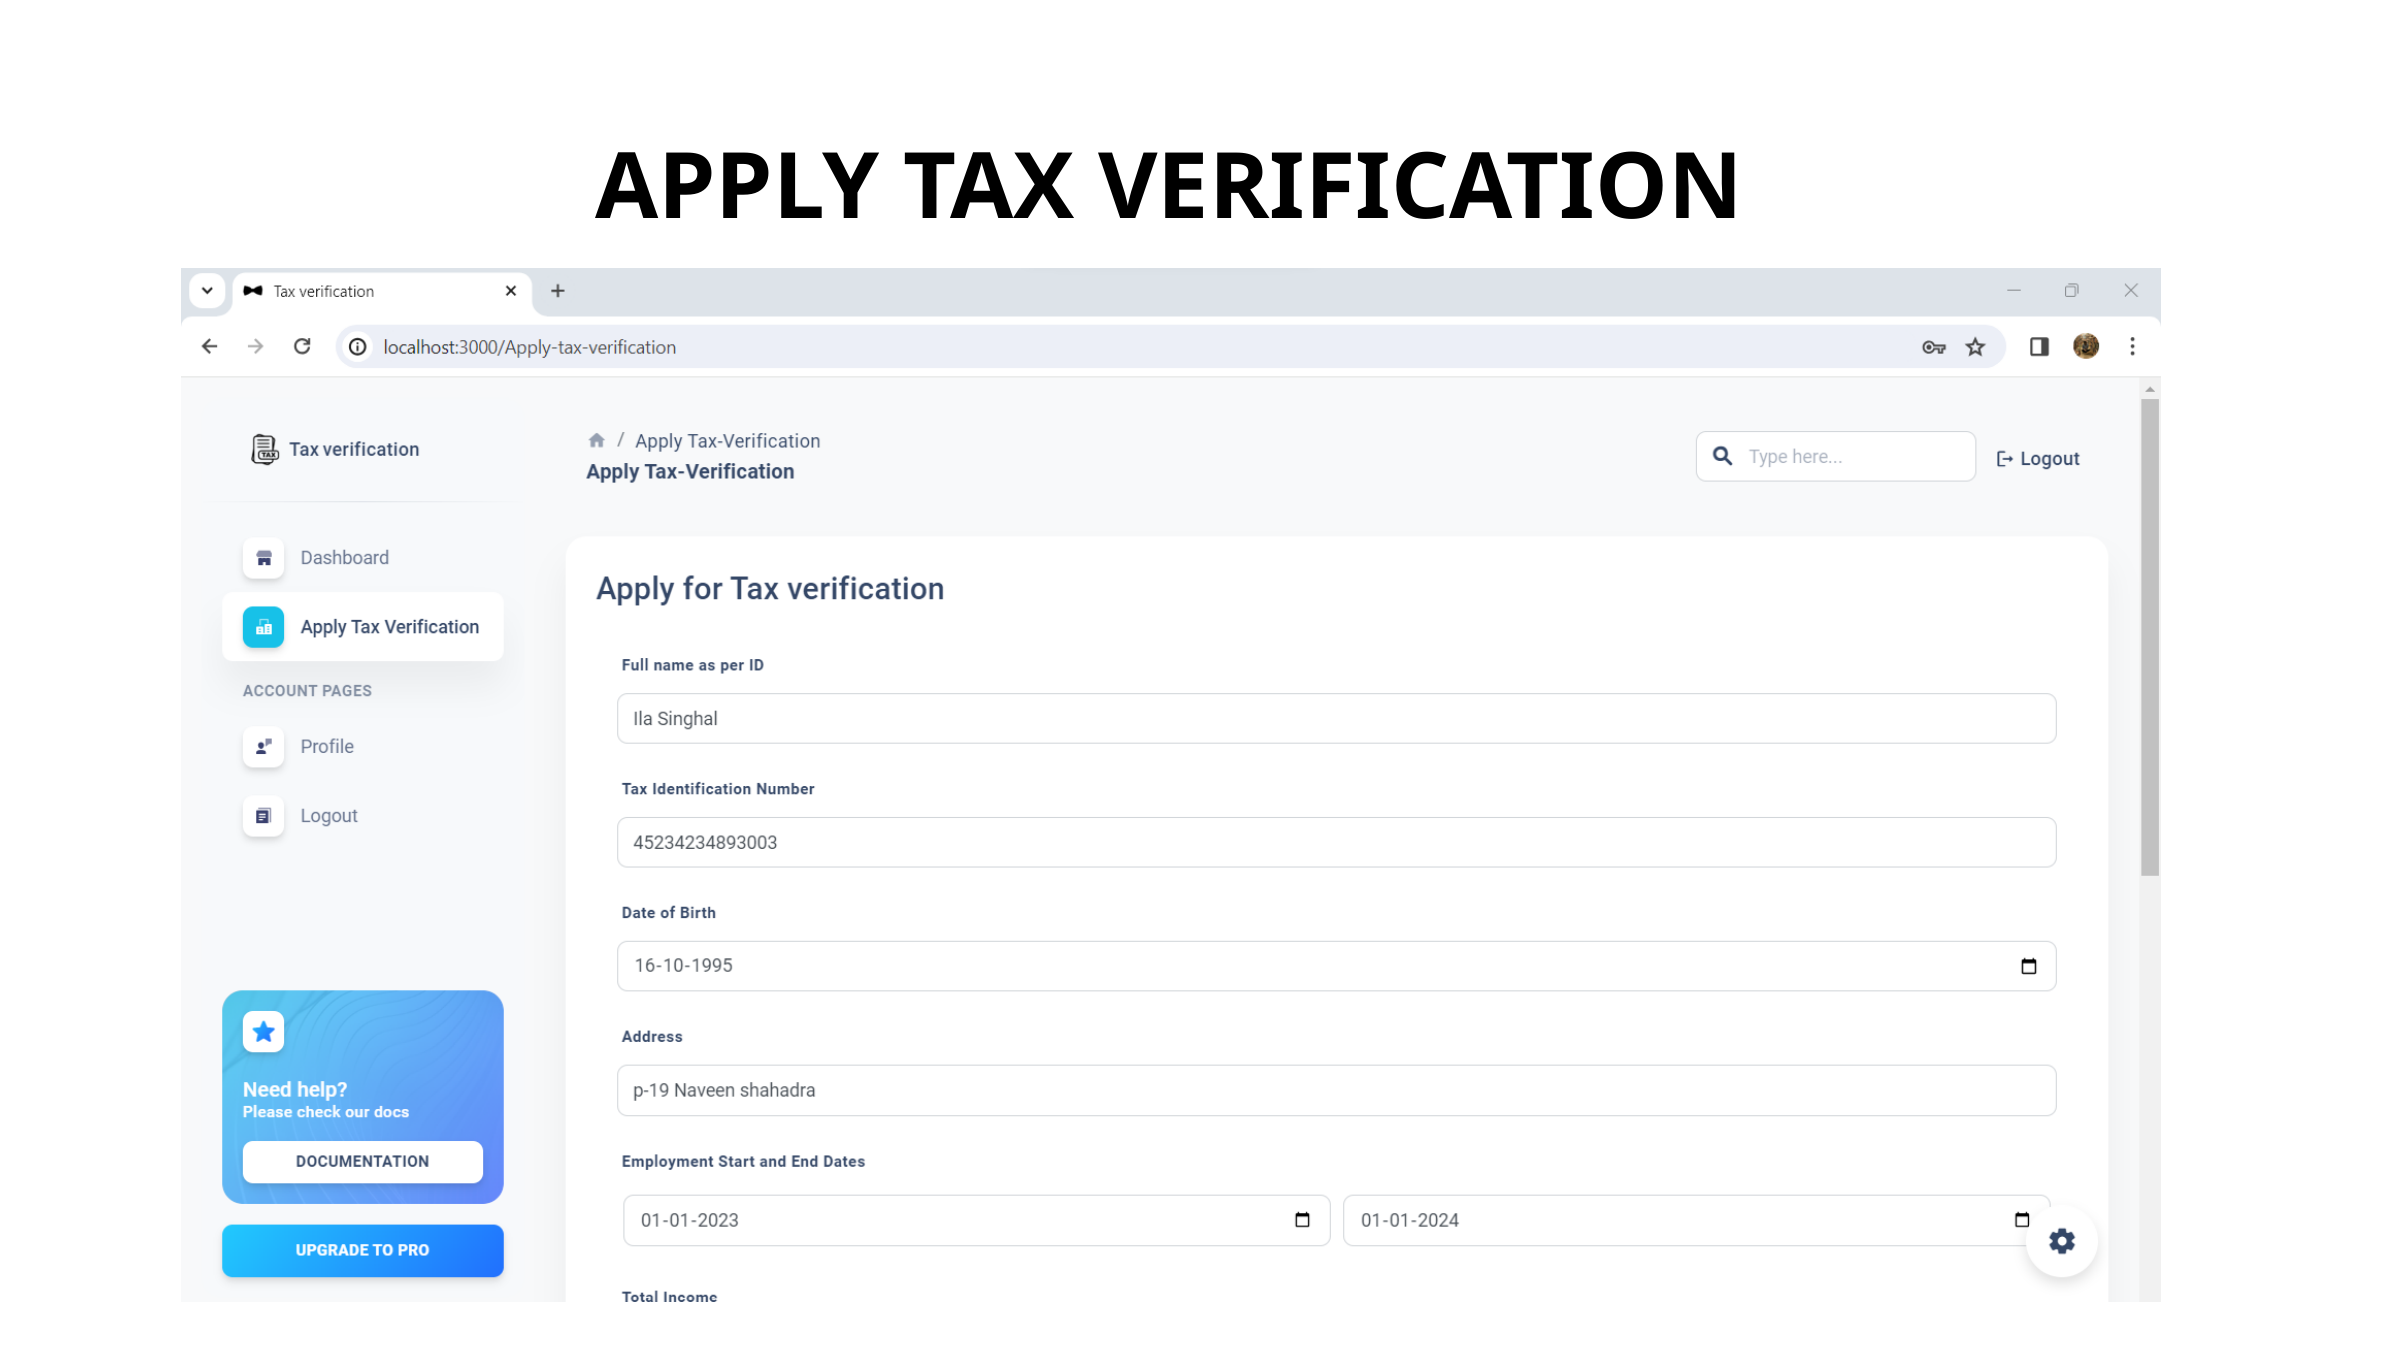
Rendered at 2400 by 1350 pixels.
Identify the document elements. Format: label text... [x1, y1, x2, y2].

picture [181, 268, 2161, 1302]
title APPLY TAX VERIFICATION [133, 120, 1826, 380]
